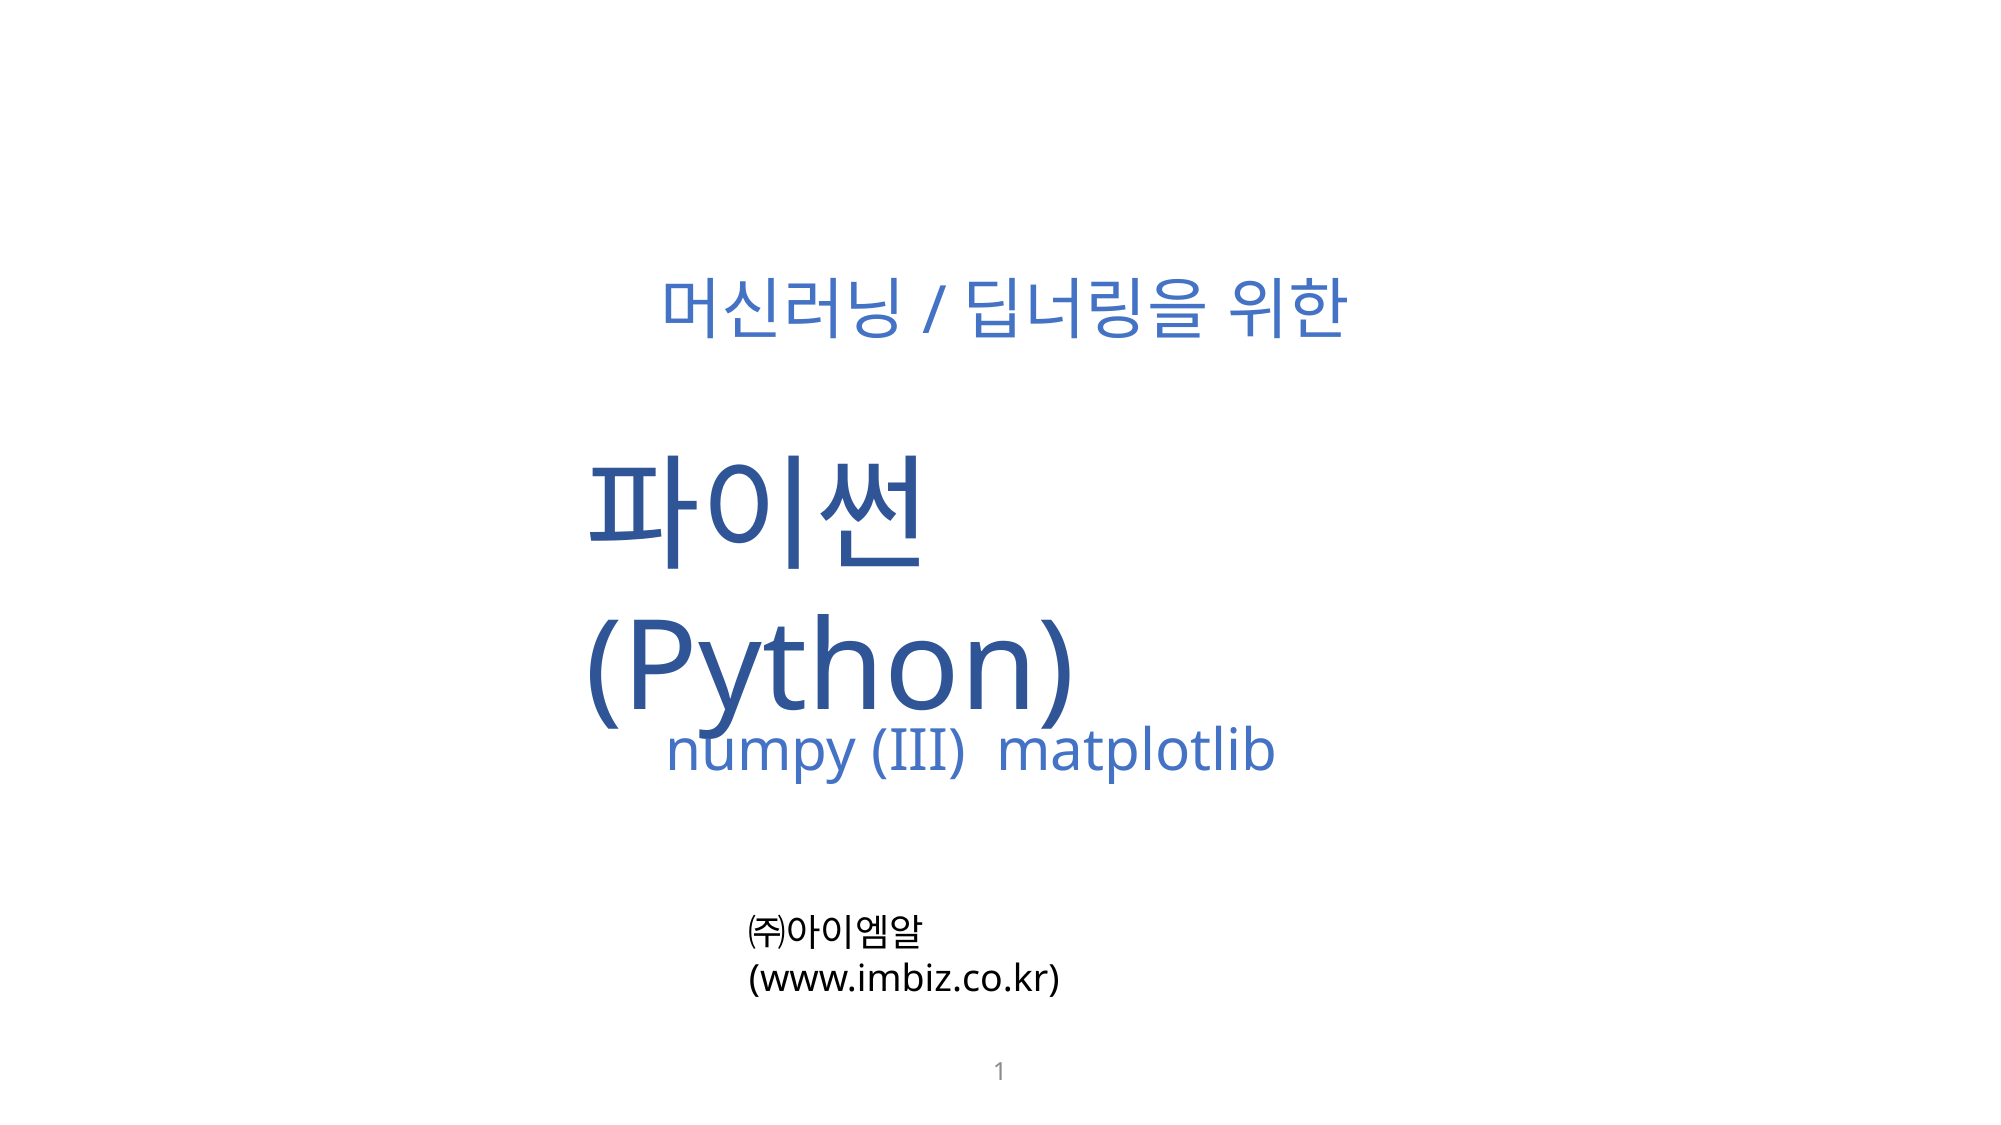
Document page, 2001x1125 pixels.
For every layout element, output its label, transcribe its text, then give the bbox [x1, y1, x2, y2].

text_box 파이썬(Python) [570, 427, 1445, 742]
text_box 머신러닝/딥너링을 위한 [487, 259, 1524, 355]
footer 1 [662, 1042, 1338, 1103]
text_box ㈜아이엠알 (www.imbiz.co.kr) [733, 902, 1264, 1007]
